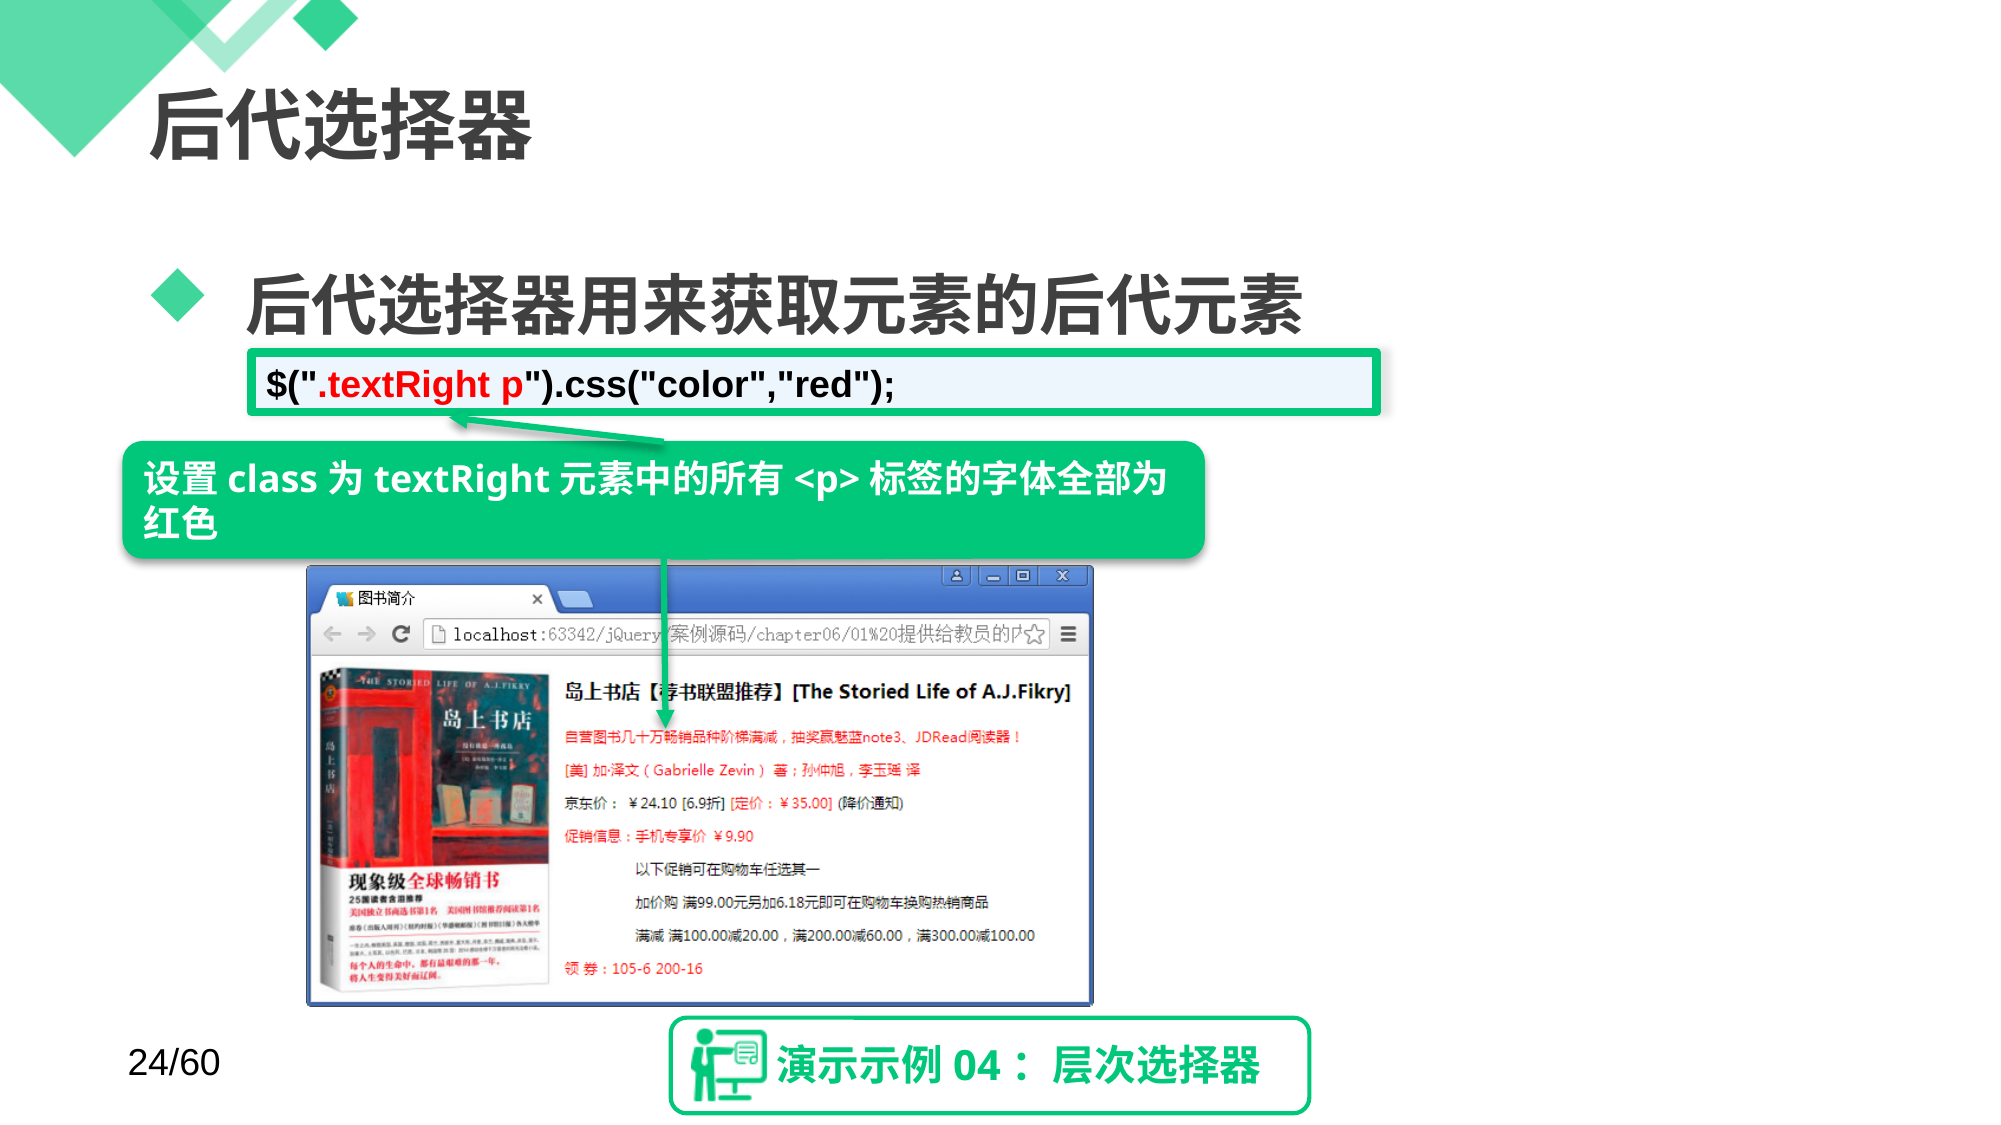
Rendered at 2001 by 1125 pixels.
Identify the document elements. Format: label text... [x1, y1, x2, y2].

picture [0, 0, 2000, 1125]
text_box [670, 1017, 1310, 1114]
list 后代选择器用来获取元素的后代元素 [126, 214, 1898, 1006]
text_box $(".textRight p").css("color","red"); [251, 352, 1377, 413]
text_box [448, 417, 666, 467]
text_box 设置class为textRight元素中的所有<p>标签的字体全部为红色 [123, 441, 1205, 559]
title 后代选择器 [129, 45, 1692, 201]
